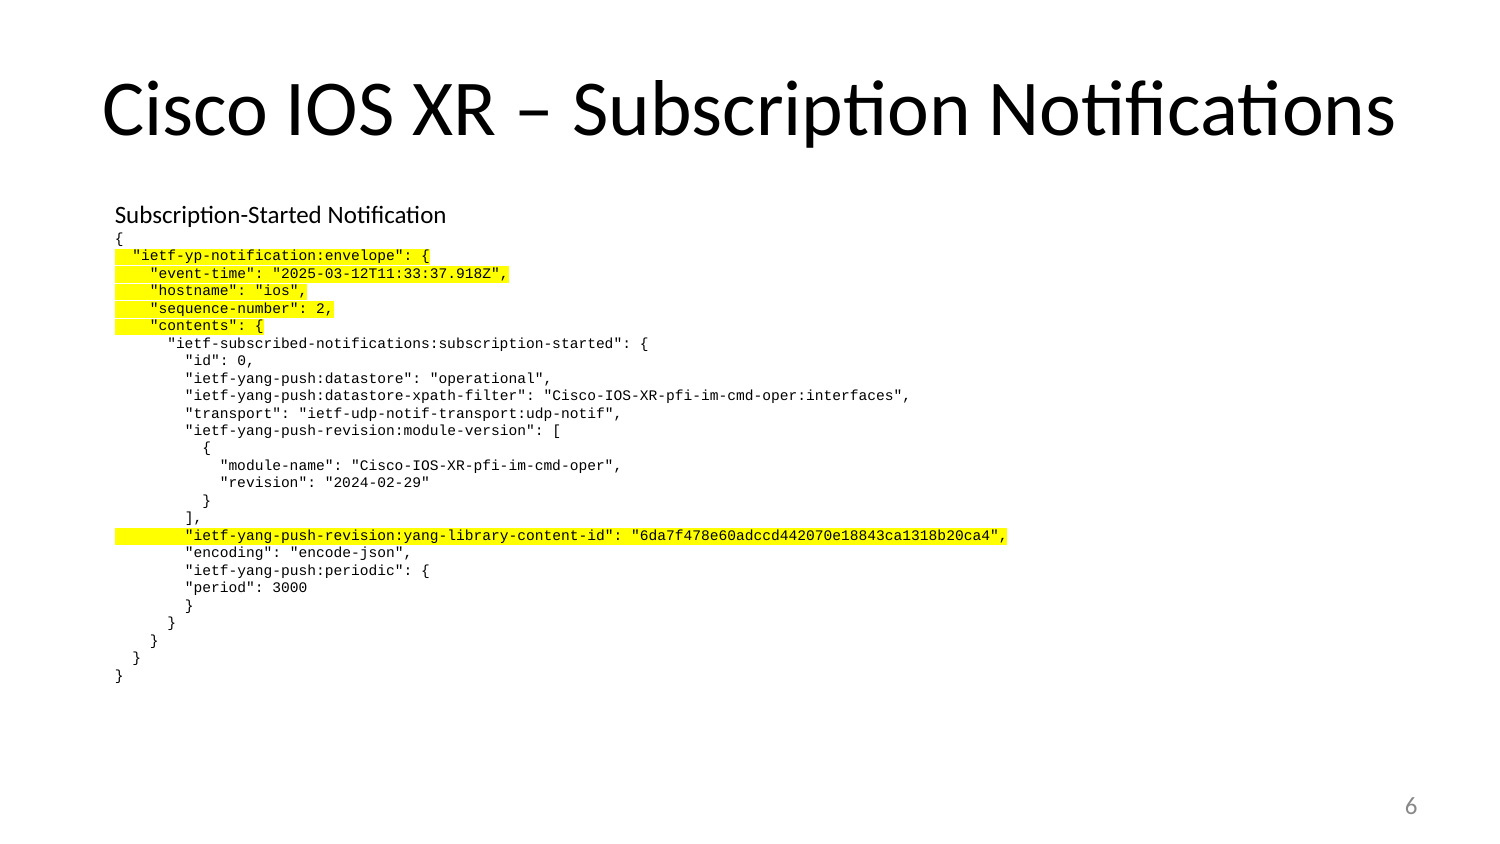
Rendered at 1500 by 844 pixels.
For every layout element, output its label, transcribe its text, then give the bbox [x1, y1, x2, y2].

text_box Subscription-Started Notification { "ietf-yp-notification:envelope": { "event-time": "2025-03-12T11:33:37.918Z", "hostname": "ios", "sequence-number": 2, "contents": { "ietf-subscribed-notifications:subscription-started": { "id": 0, "ietf-yang-push:datastore": "operational", "ietf-yang-push:datastore-xpath-filter": "Cisco-IOS-XR-pfi-im-cmd-oper:interfaces", "transport": "ietf-udp-notif-transport:udp-notif", "ietf-yang-push-revision:module-version": [ { "module-name": "Cisco-IOS-XR-pfi-im-cmd-oper", "revision": "2024-02-29" } ], "ietf-yang-push-revision:yang-library-content-id": "6da7f478e60adccd442070e18843ca1318b20ca4", "encoding": "encode-json", "ietf-yang-push:periodic": { "period": 3000 } } } } } [99, 191, 1123, 691]
slide_number 6 [1394, 552, 1425, 844]
title Cisco IOS XR – Subscription Notifications [75, 33, 1425, 175]
